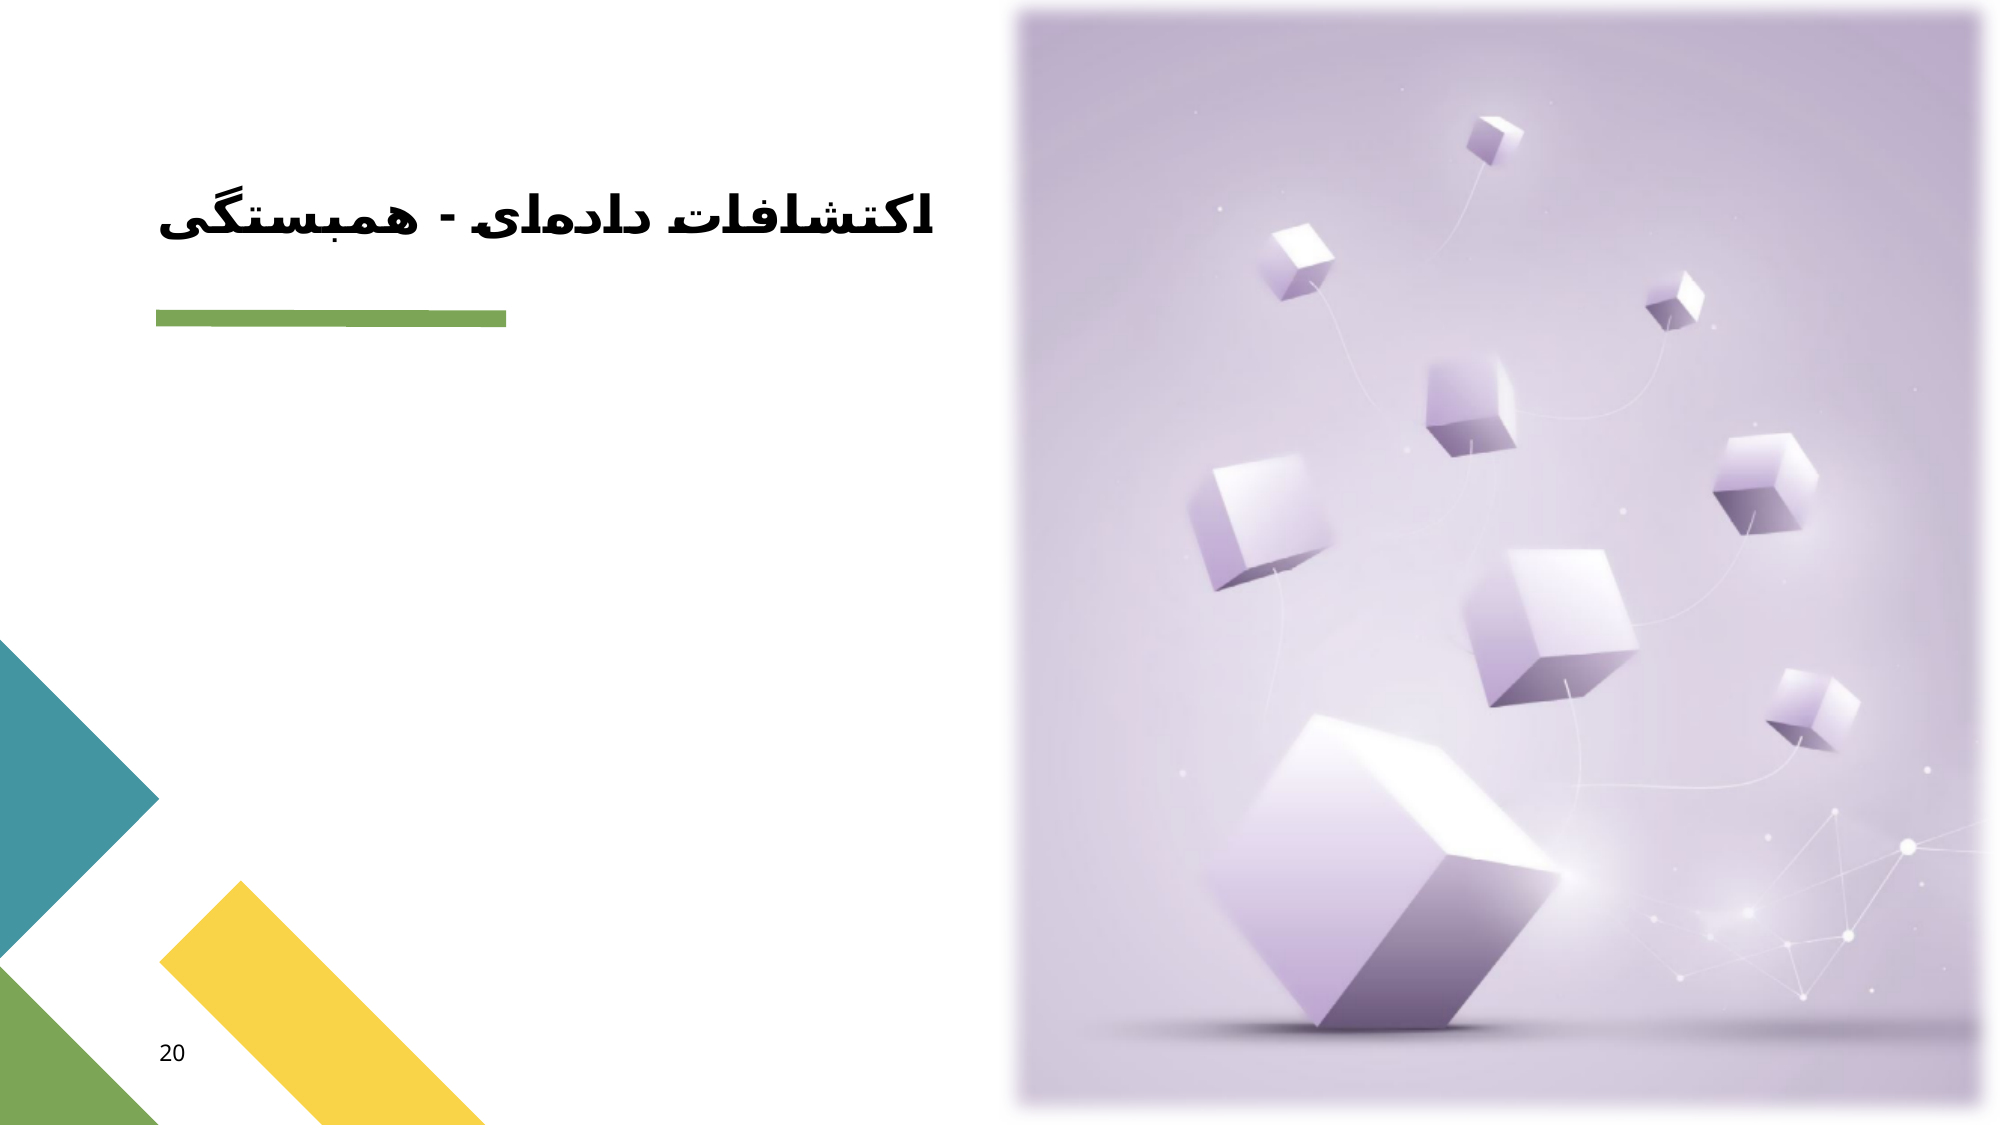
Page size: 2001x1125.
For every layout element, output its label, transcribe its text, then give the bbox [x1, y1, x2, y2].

title اکتشافات داده‌ای - همبستگی [158, 144, 969, 245]
slide_number 20 [159, 1038, 246, 1080]
picture [999, 0, 2000, 1125]
